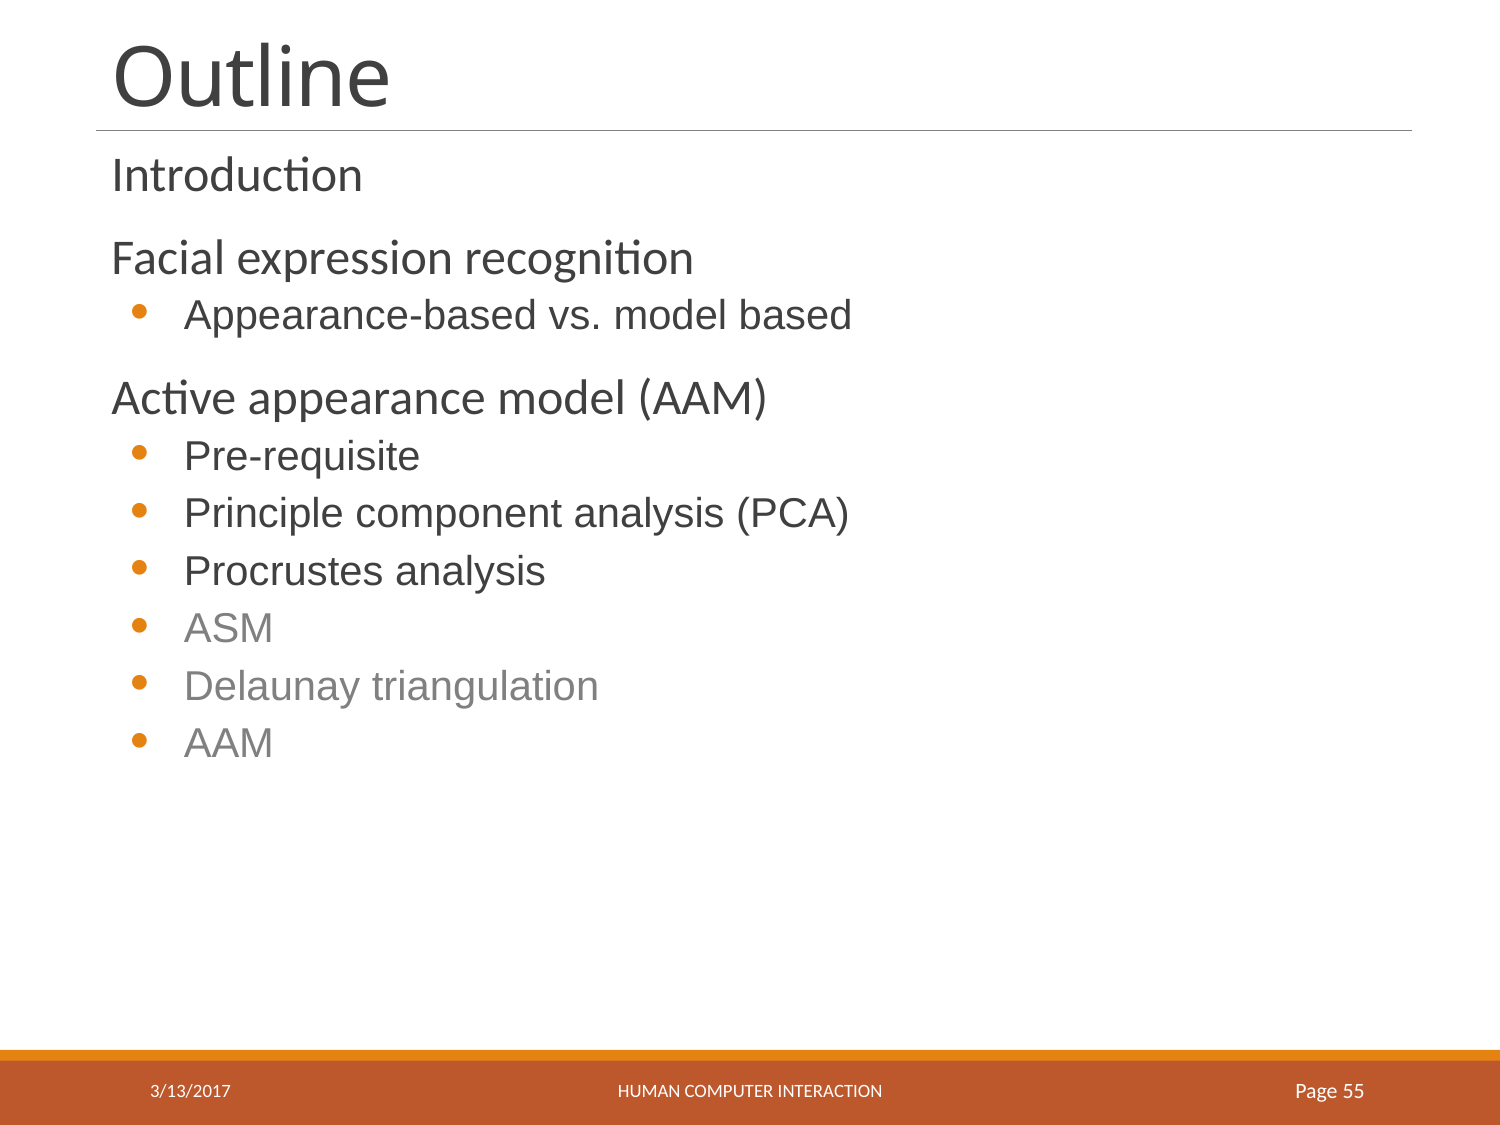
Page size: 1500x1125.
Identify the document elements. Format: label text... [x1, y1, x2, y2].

slide_number Page 55 [1218, 1059, 1380, 1120]
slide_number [135, 1059, 440, 1120]
footer HUMAN COMPUTER INTERACTION [453, 1059, 1047, 1120]
title Outline [96, 19, 1413, 131]
list Introduction Facial expression recognition Appearance-based vs. model based Active appearance model (AAM) Pre-requisite Principle component analysis (PCA) Procrustes analysis ASM Delaunay triangulation AAM [96, 140, 1413, 1034]
